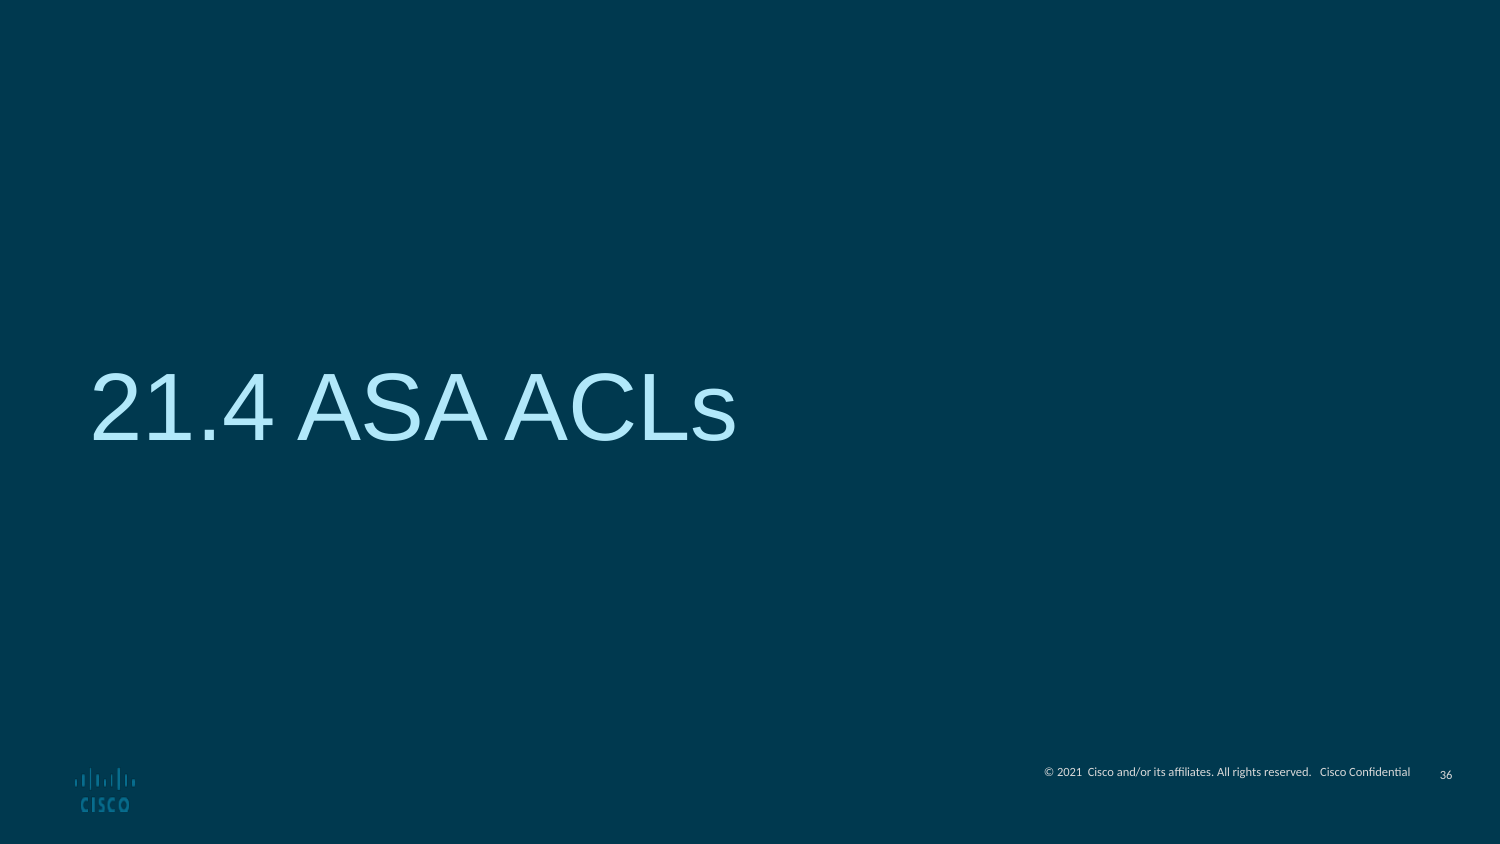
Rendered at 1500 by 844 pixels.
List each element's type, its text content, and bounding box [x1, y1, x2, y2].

list 21.4 ASA ACLs [75, 337, 1425, 488]
slide_number <number> [1425, 759, 1500, 797]
